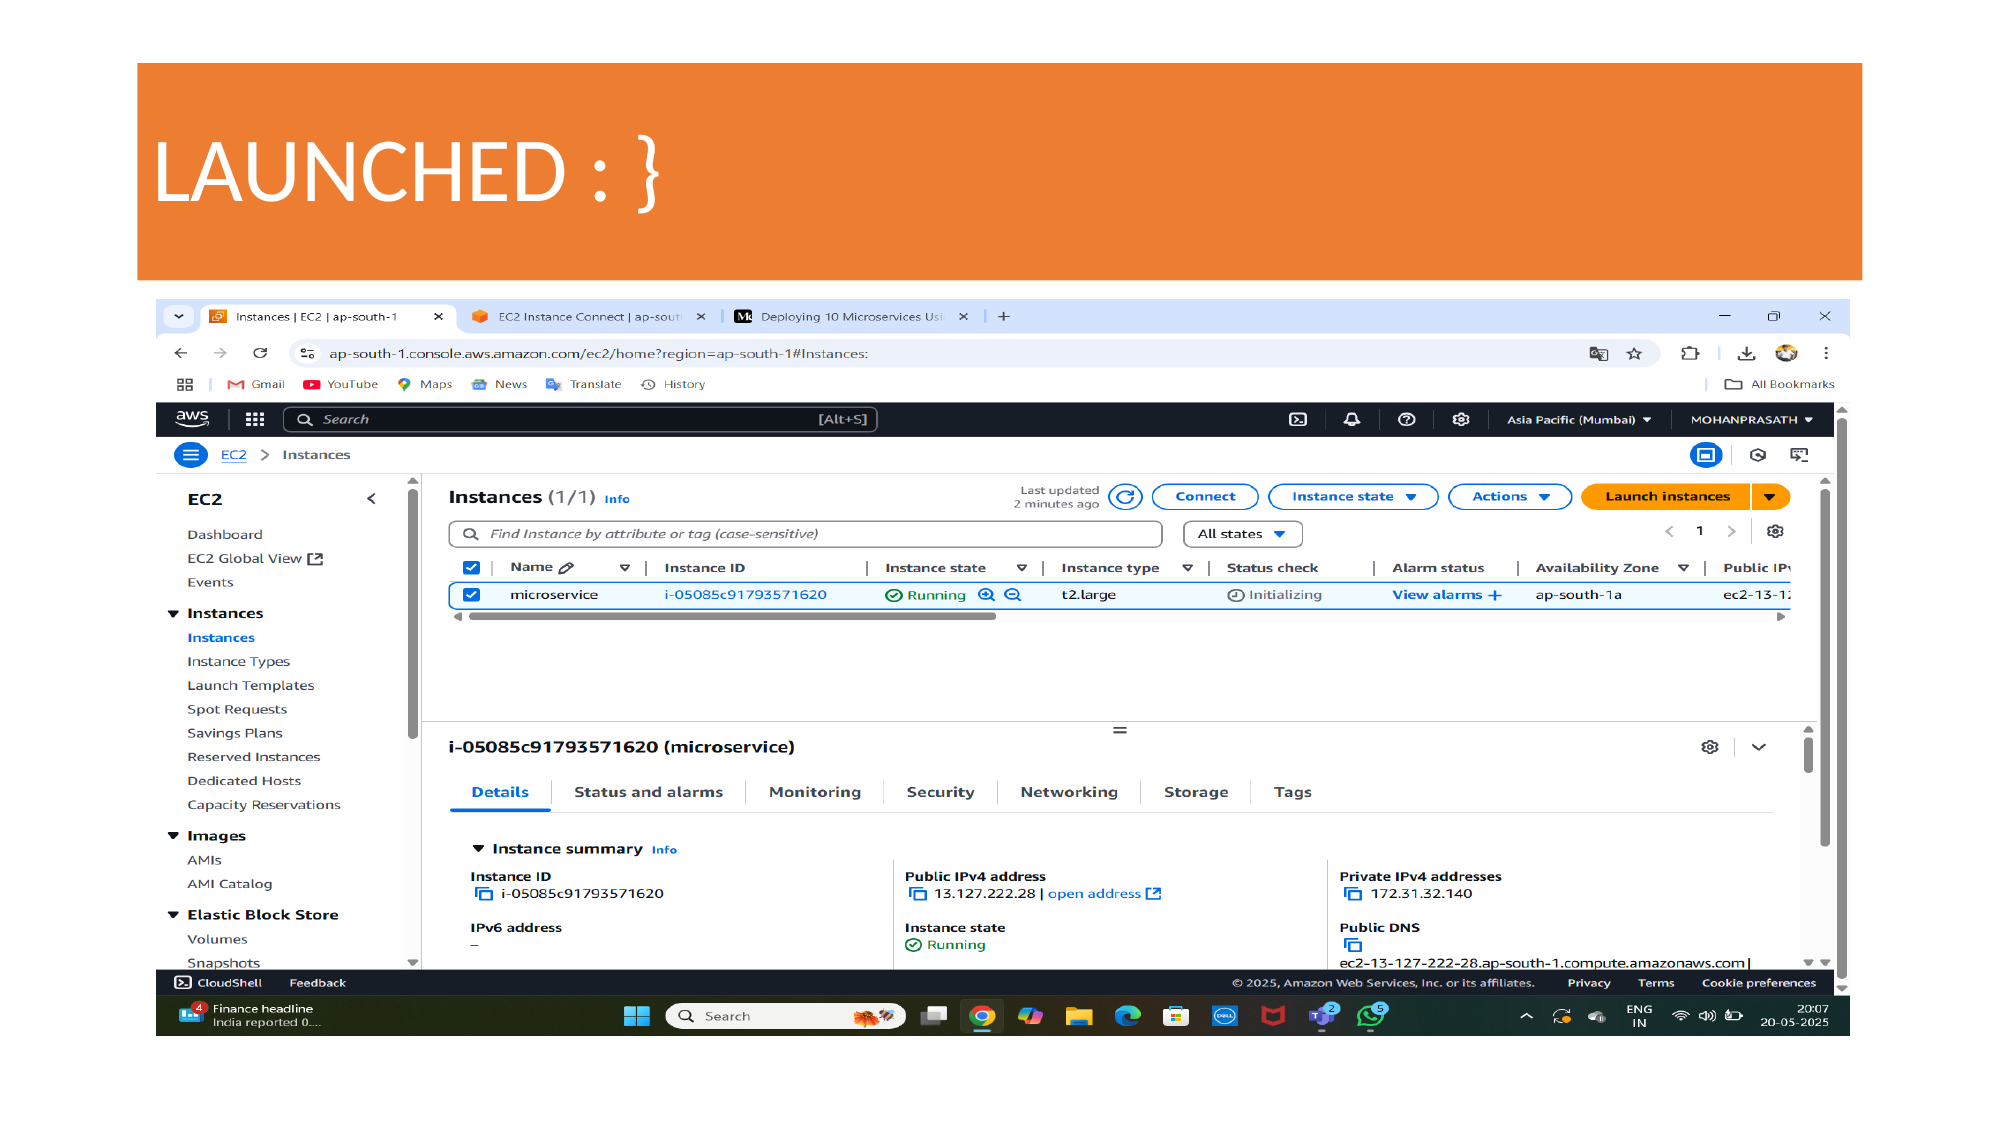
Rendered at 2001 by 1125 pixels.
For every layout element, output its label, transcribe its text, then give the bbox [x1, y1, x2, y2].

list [156, 299, 1850, 1036]
title LAUNCHED : } [137, 63, 1863, 281]
